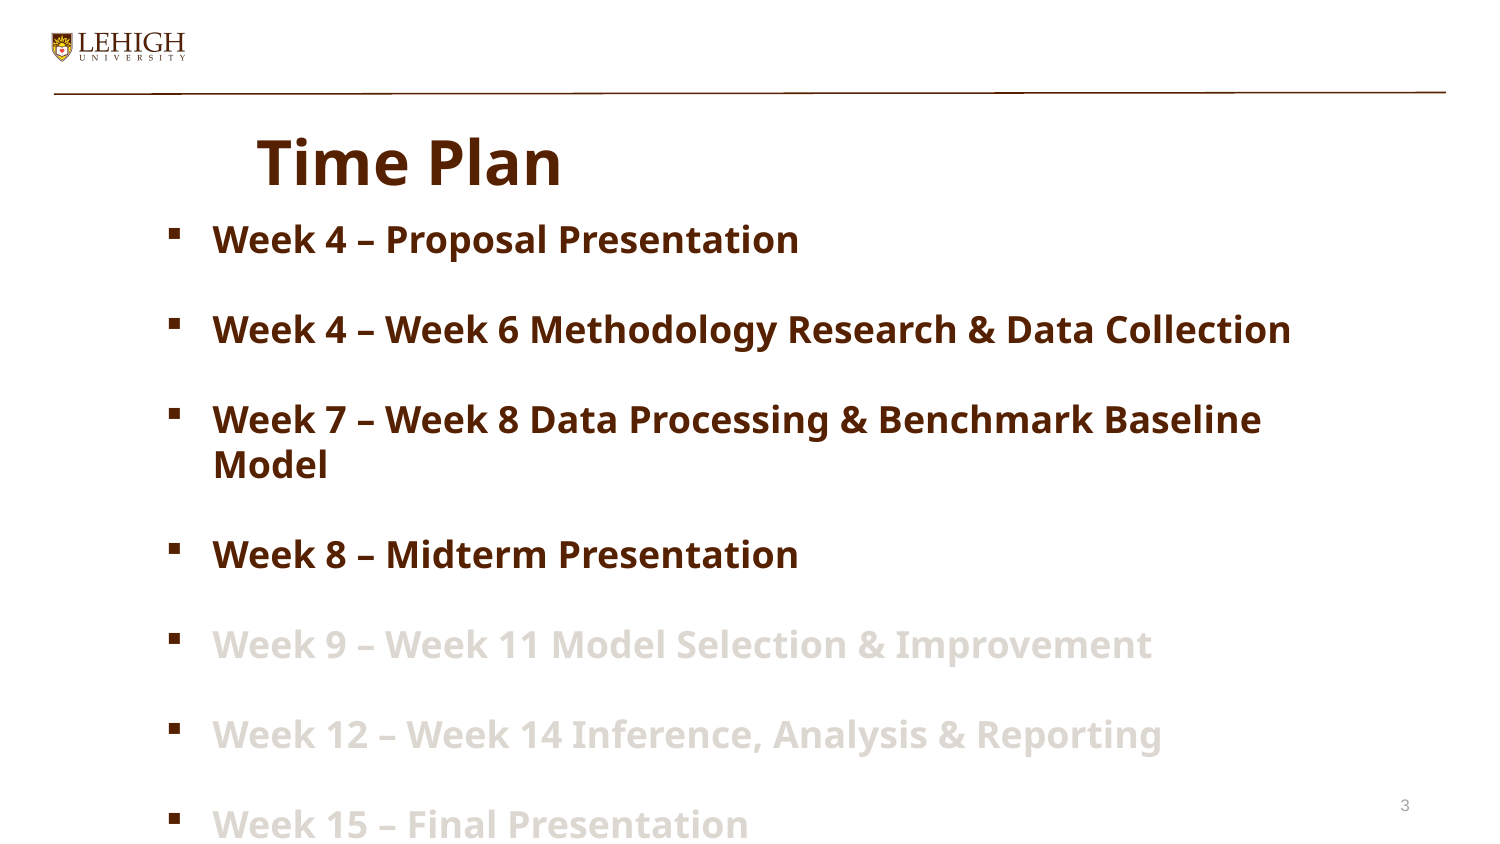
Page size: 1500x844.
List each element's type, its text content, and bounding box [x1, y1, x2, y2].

text_box Week 4 – Proposal Presentation Week 4 – Week 6 Methodology Research & Data Collection Week 7 – Week 8 Data Processing & Benchmark Baseline Model Week 8 – Midterm Presentation Week 9 – Week 11 Model Selection & Improvement Week 12 – Week 14 Inference, Analysis & Reporting Week 15 – Final Presentation [150, 201, 1402, 821]
picture [43, 24, 193, 71]
title Time Plan [241, 107, 1259, 201]
